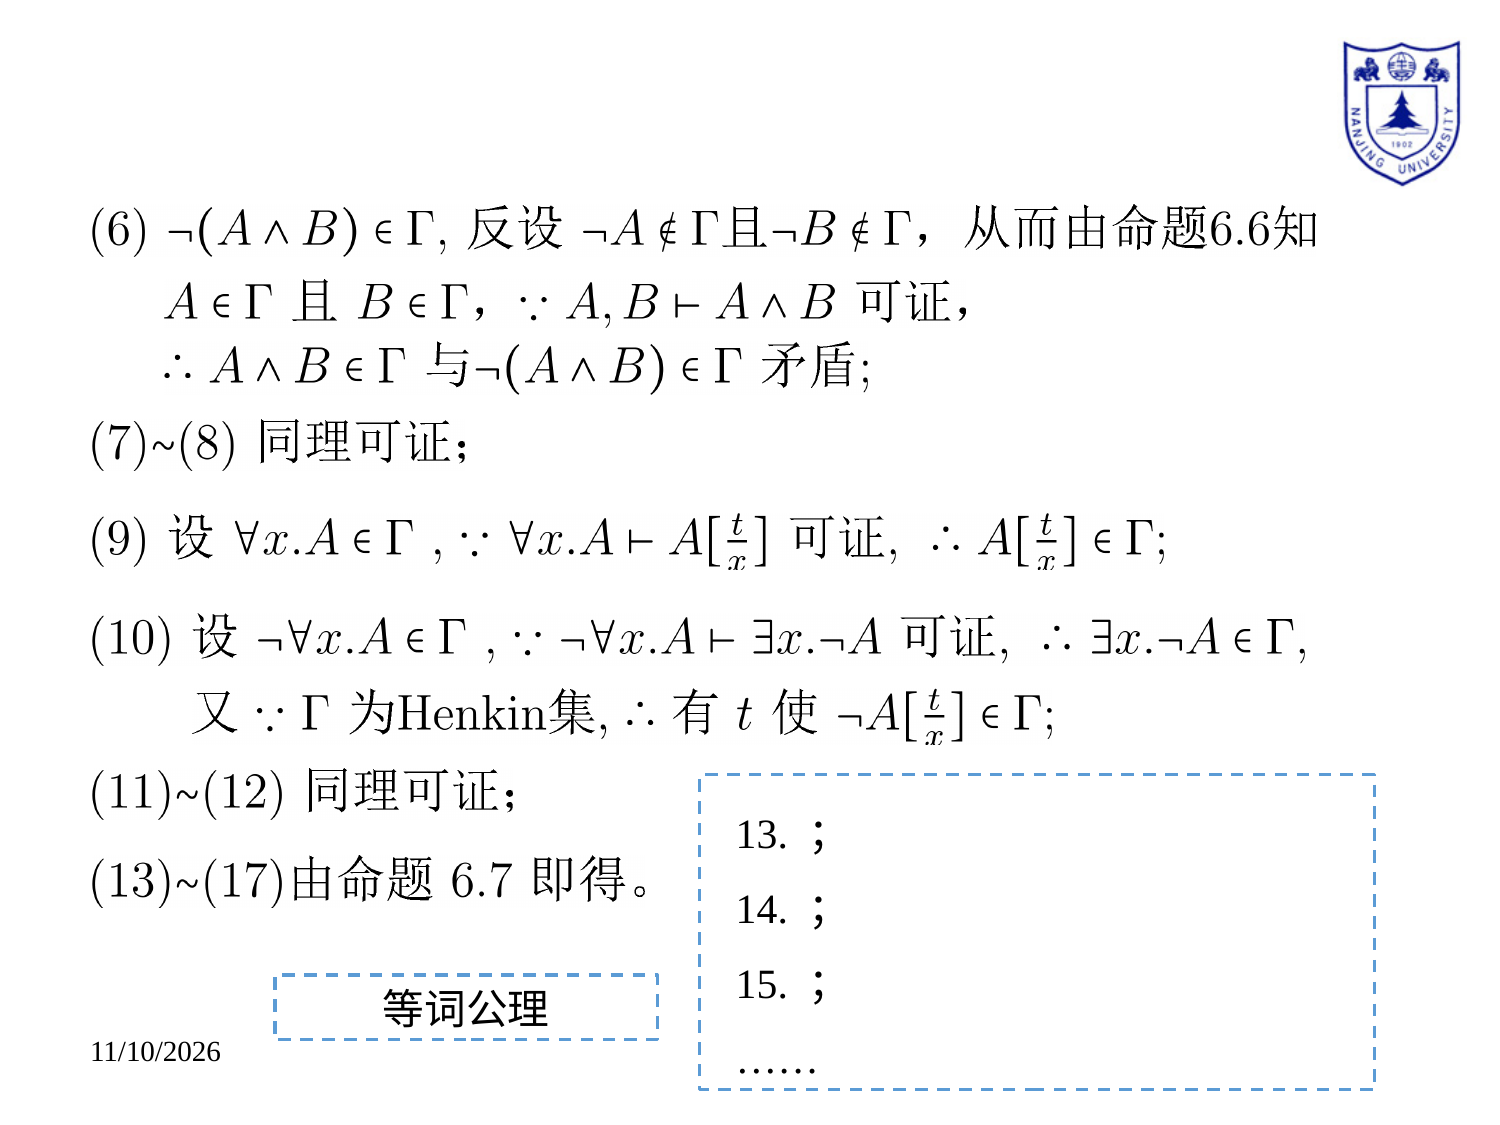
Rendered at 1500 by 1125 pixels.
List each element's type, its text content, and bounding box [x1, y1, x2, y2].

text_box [162, 337, 869, 400]
slide_number [1074, 1025, 1425, 1100]
slide_number [75, 1025, 425, 1100]
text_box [90, 509, 1166, 575]
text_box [90, 415, 467, 475]
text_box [90, 199, 1318, 262]
text_box 等词公理 [275, 975, 658, 1040]
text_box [190, 684, 1054, 750]
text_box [162, 274, 968, 331]
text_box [90, 851, 647, 913]
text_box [90, 764, 515, 825]
picture [1337, 37, 1467, 189]
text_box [90, 609, 1307, 670]
